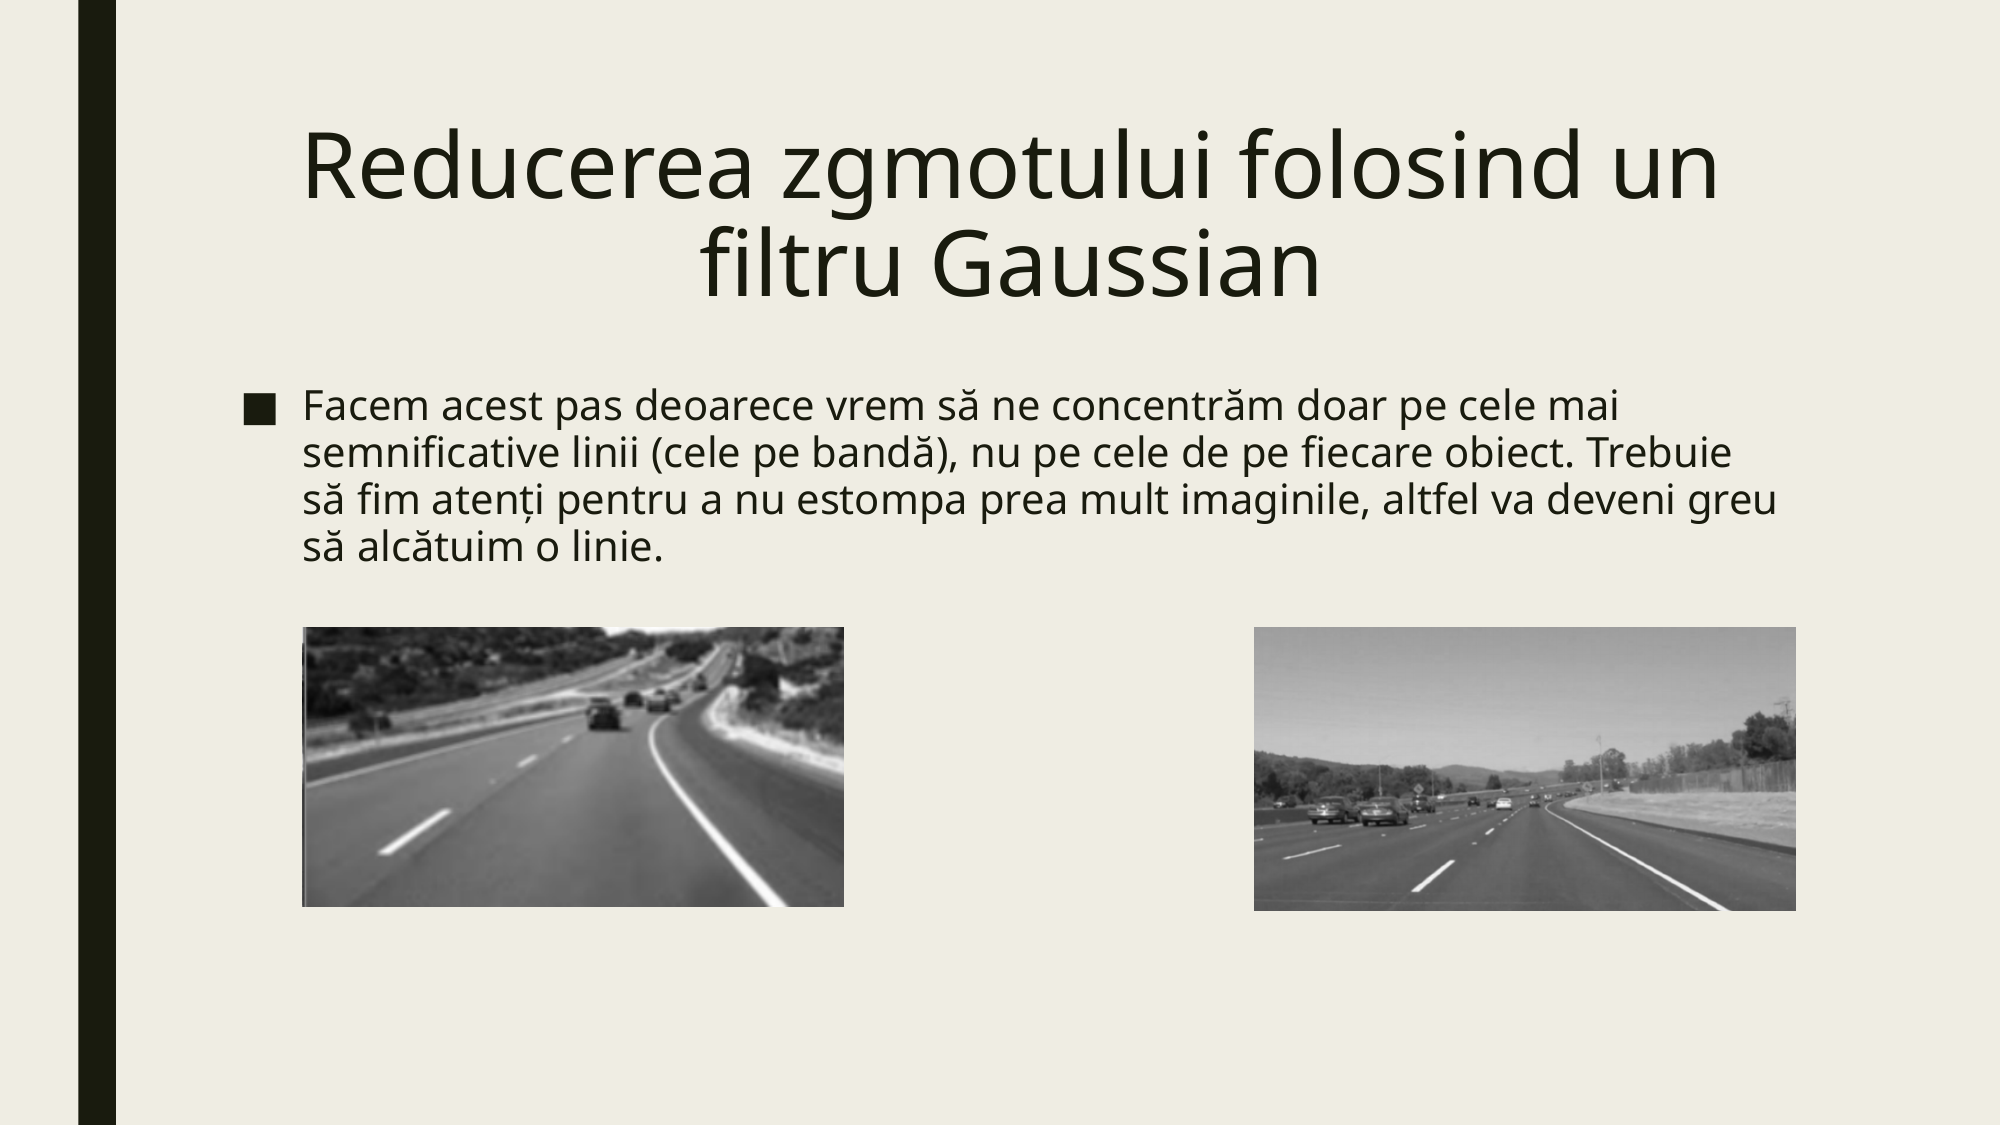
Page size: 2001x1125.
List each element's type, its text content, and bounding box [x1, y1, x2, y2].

picture [302, 627, 844, 907]
title Reducerea zgmotului folosind un filtru Gaussian [225, 112, 1800, 357]
list Facem acest pas deoarece vrem să ne concentrăm doar pe cele mai semnificative linii (cele pe bandă), nu pe cele de pe fiecare obiect. Trebuie să fim atenți pentru a nu estompa prea mult imaginile, altfel va deveni greu să alcătuim o linie. [225, 375, 1800, 963]
picture [1254, 627, 1796, 911]
